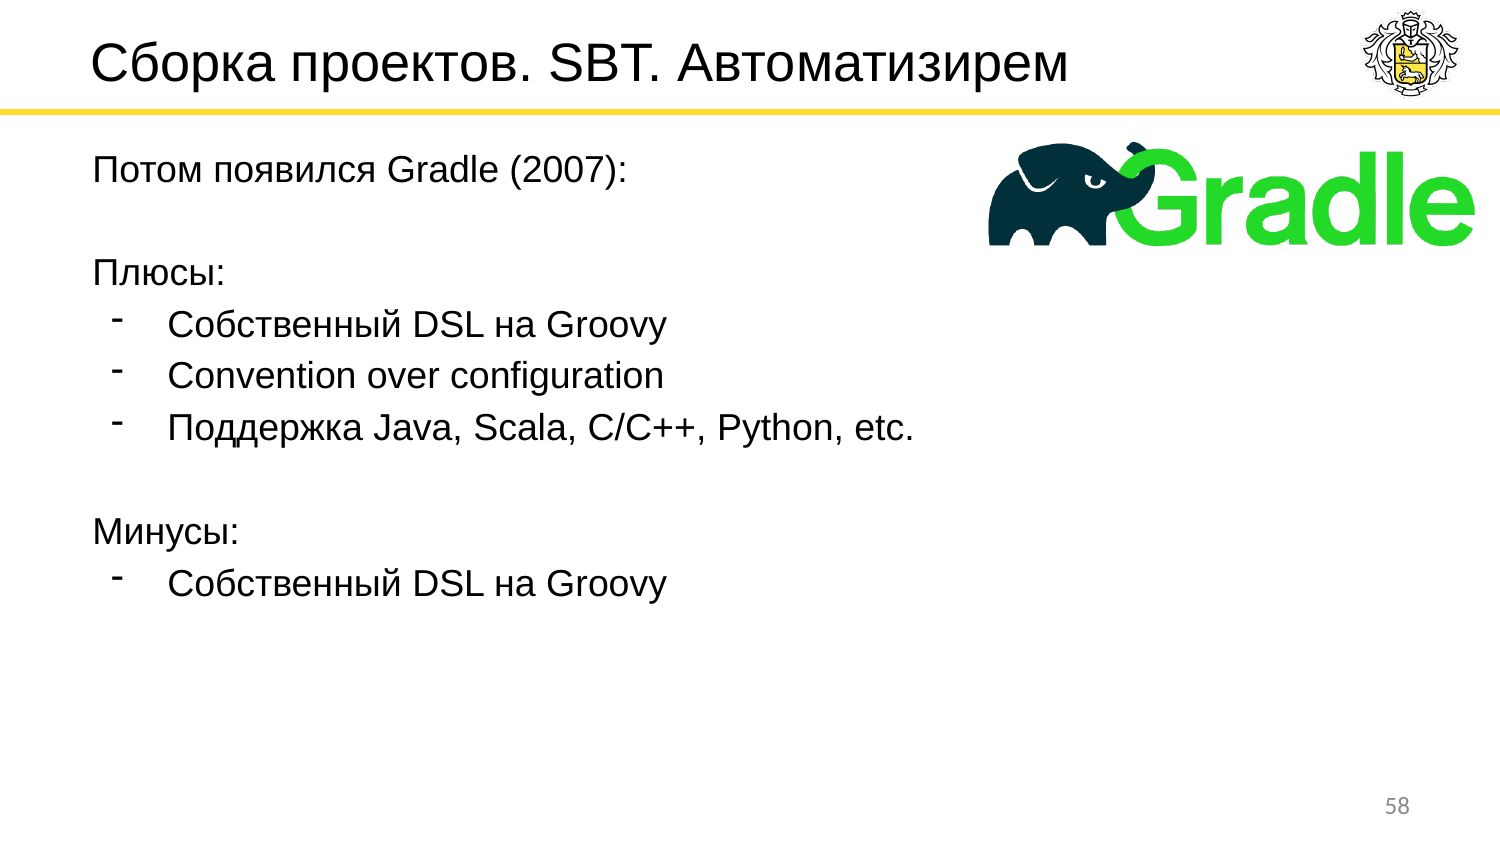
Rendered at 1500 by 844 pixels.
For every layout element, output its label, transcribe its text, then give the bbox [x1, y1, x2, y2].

picture [981, 129, 1487, 262]
slide_number ‹#› [1074, 782, 1425, 827]
title Сборка проектов. SBT. Автоматизирем [75, 33, 1425, 86]
text_box Потом появился Gradle (2007): Плюсы: Собственный DSL на Groovy Convention over configuration Поддержка Java, Scala, C/C++, Python, etc. Минусы: Собственный DSL на Groovy [77, 122, 964, 795]
picture [1360, 2, 1461, 103]
